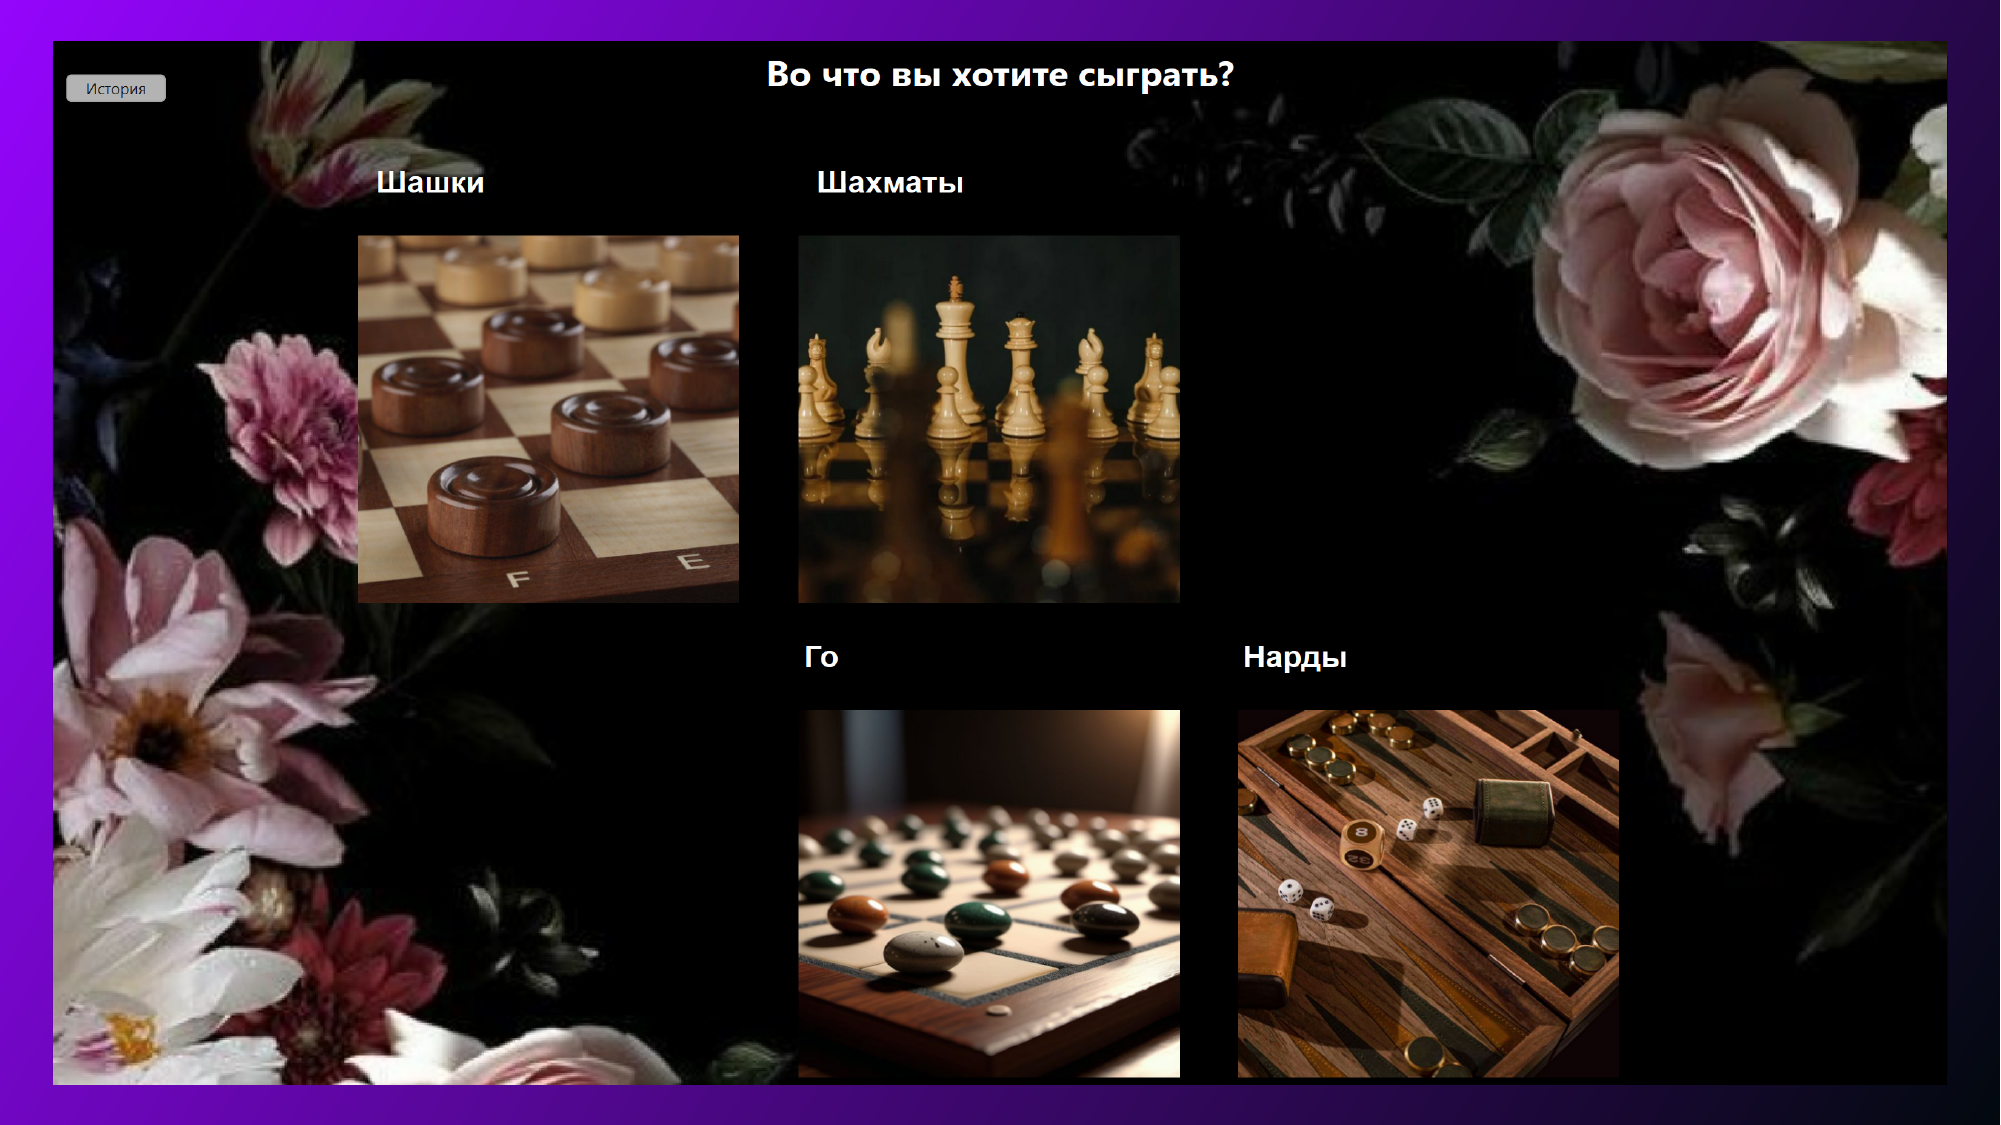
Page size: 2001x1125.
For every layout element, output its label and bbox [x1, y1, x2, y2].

picture [53, 41, 1947, 1085]
